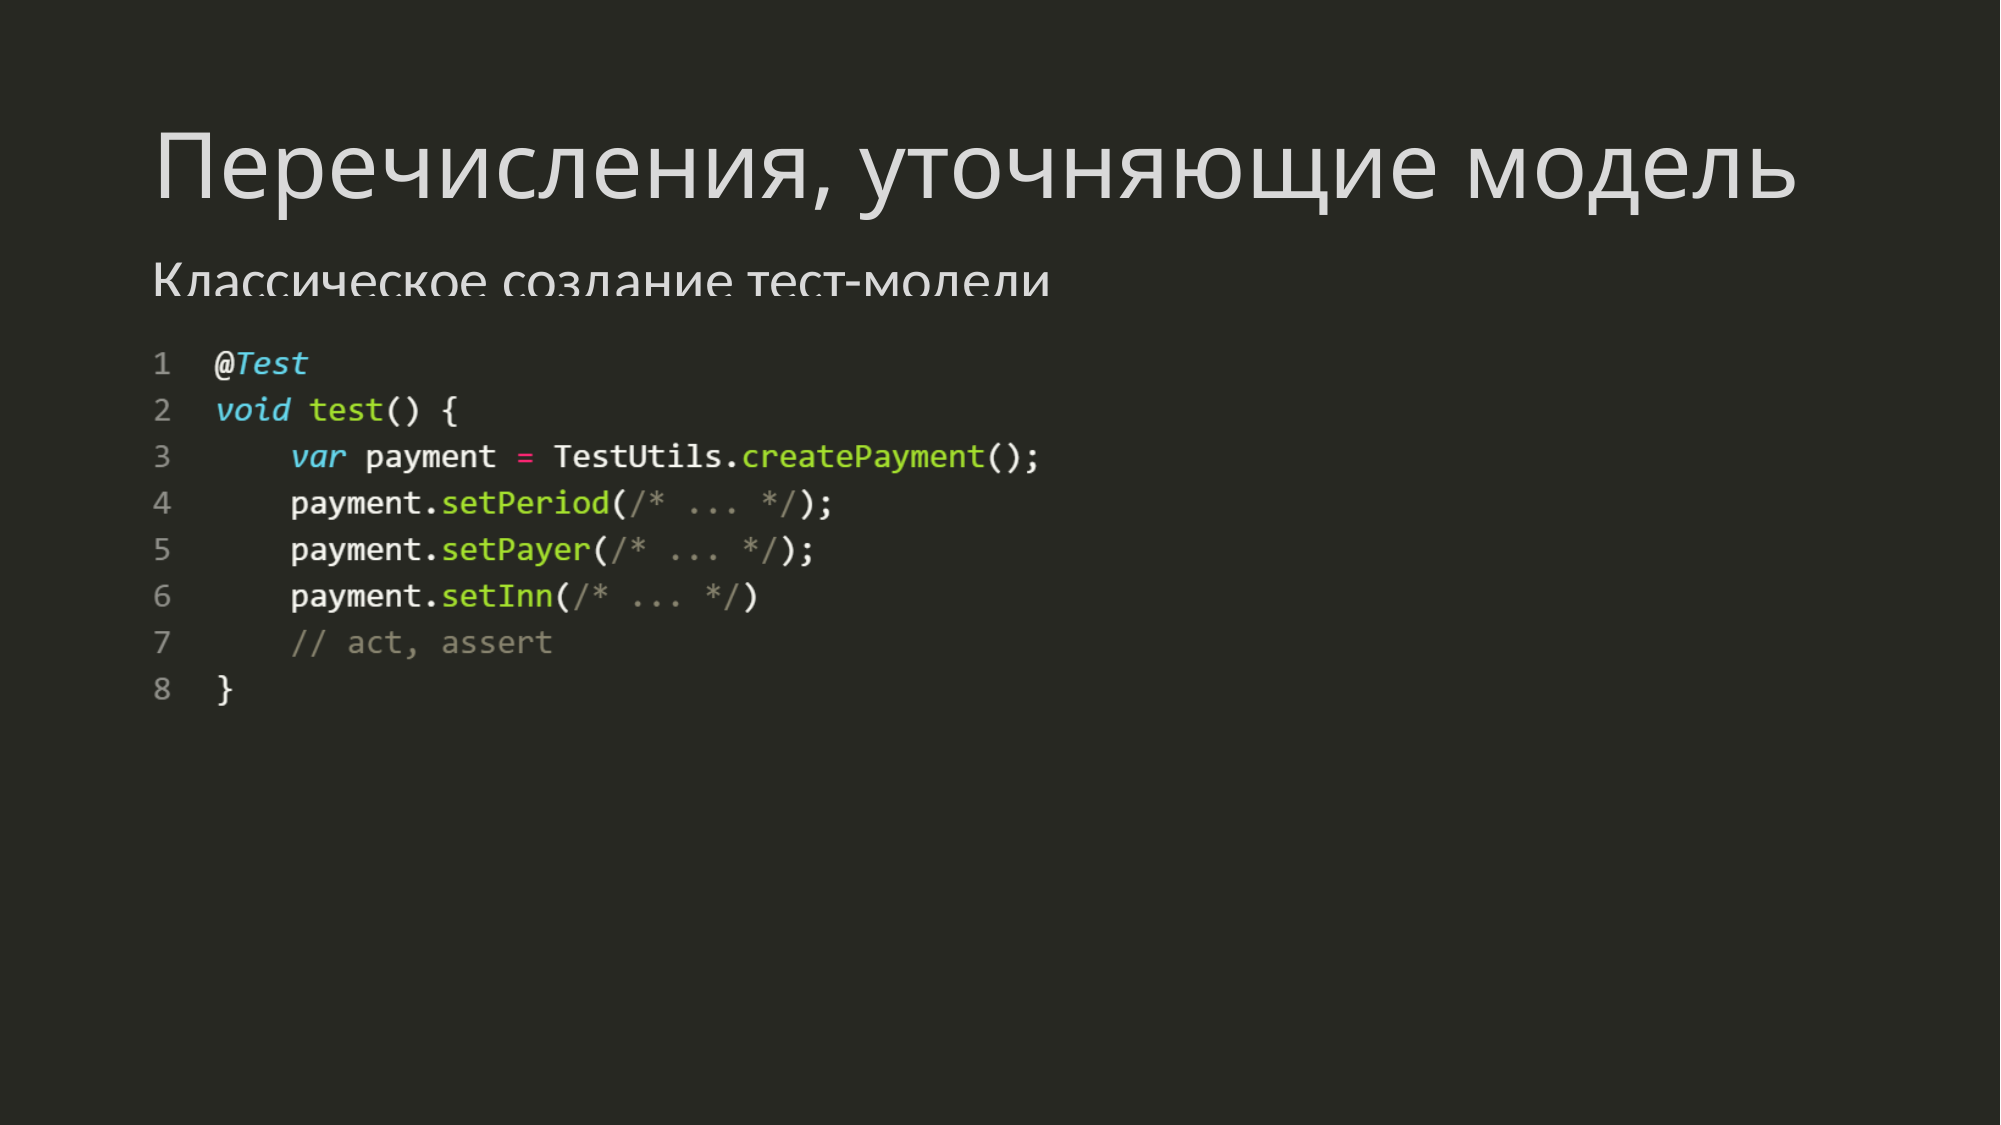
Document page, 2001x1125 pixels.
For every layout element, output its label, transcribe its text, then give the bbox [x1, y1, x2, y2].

picture [108, 296, 1104, 756]
text_box Классическое создание тест-модели [137, 234, 1071, 296]
title Перечисления, уточняющие модель [137, 59, 1863, 278]
